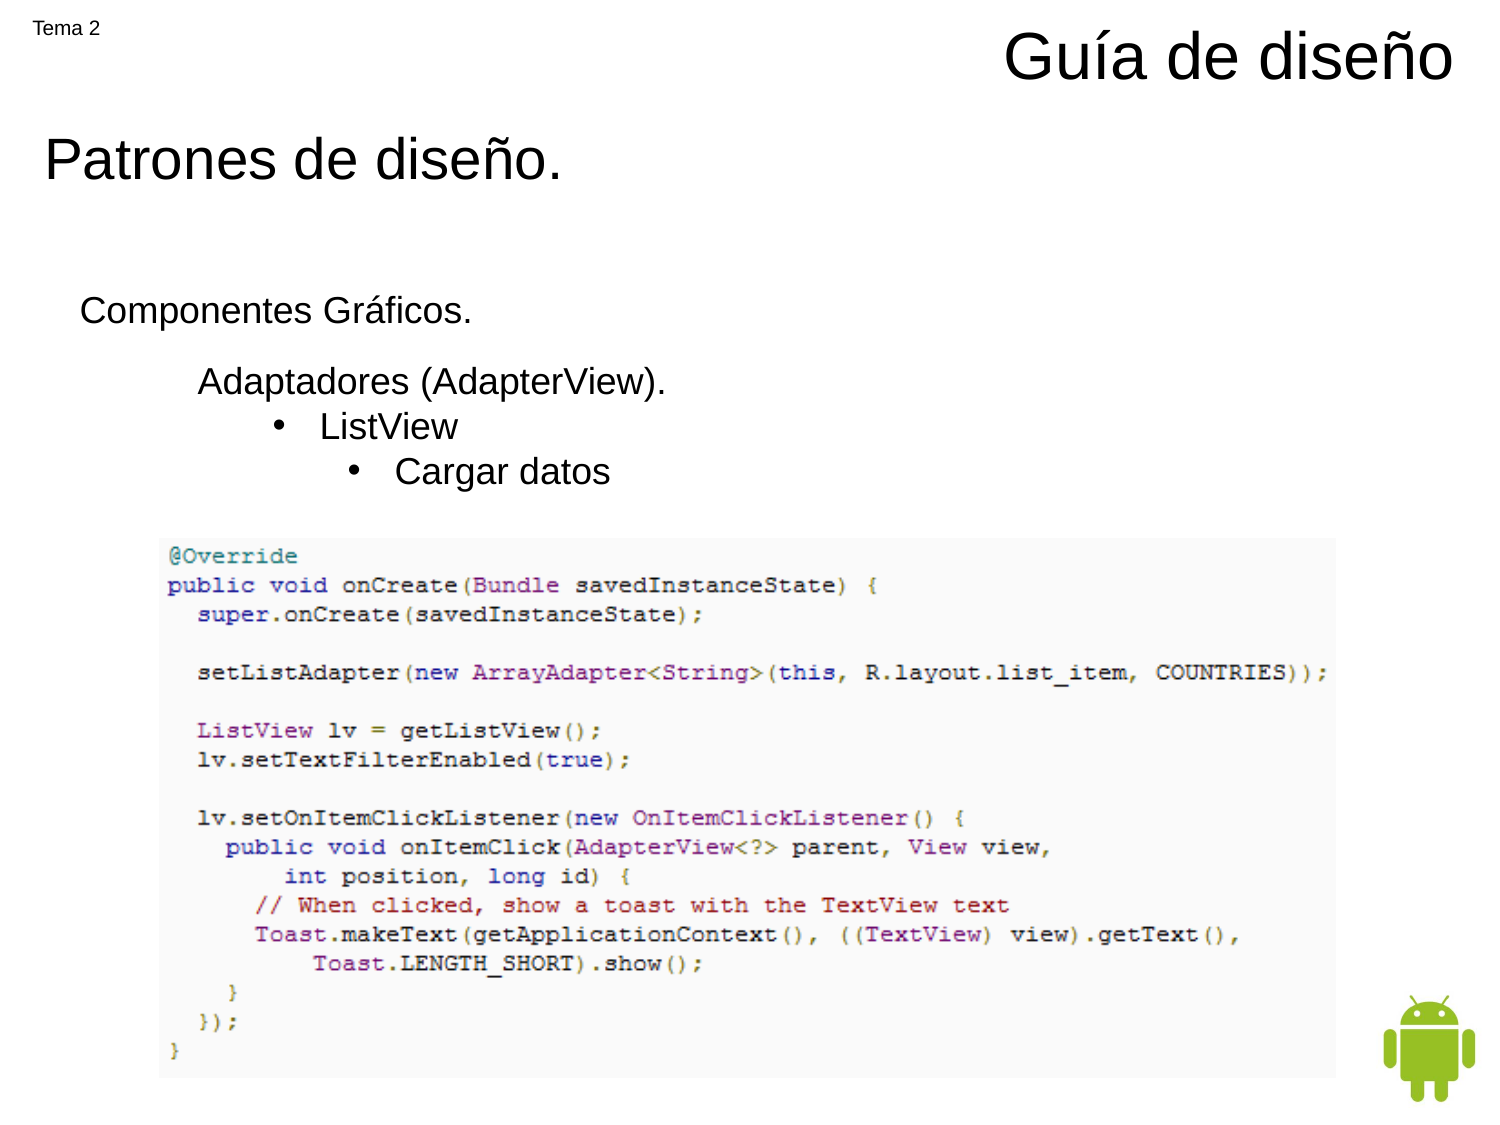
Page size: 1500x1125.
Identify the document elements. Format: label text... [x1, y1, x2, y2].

picture [1375, 987, 1483, 1109]
text_box Tema 2 [17, 7, 195, 48]
picture [159, 538, 1337, 1079]
text_box Patrones de diseño. [29, 113, 975, 199]
text_box [64, 349, 828, 1093]
title Guía de diseño [761, 30, 1471, 76]
text_box Adaptadores (AdapterView). ListView Cargar datos [183, 349, 1293, 500]
text_box Componentes Gráficos. [64, 278, 1436, 339]
